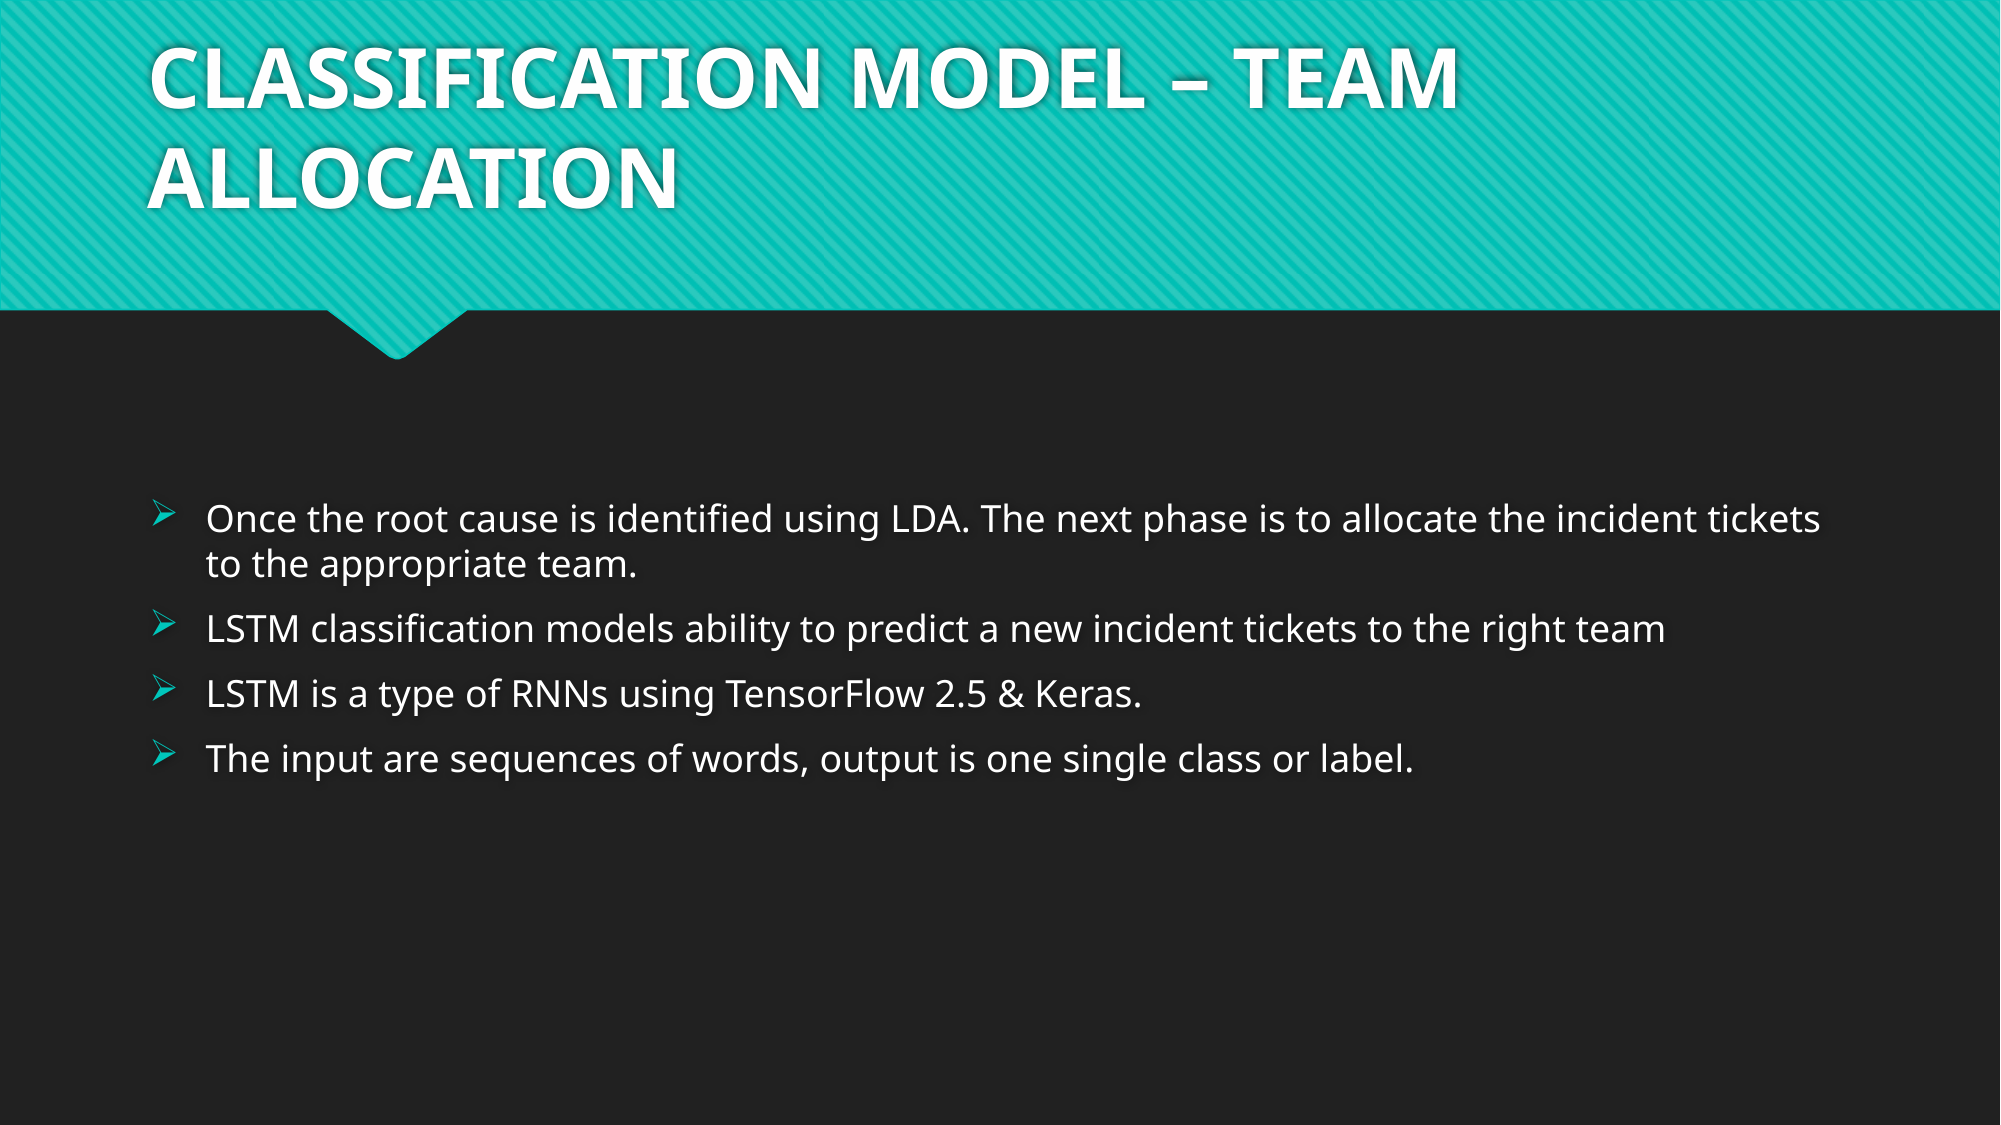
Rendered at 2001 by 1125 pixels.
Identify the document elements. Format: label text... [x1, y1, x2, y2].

title CLASSIFICATION MODEL – TEAM ALLOCATION [132, 73, 1868, 233]
list Once the root cause is identified using LDA. The next phase is to allocate the incident tickets to the appropriate team. LSTM classification models ability to predict a new incident tickets to the right team LSTM is a type of RNNs using TensorFlow 2.5 & Keras. The input are sequences of words, output is one single class or label. [134, 379, 1880, 896]
